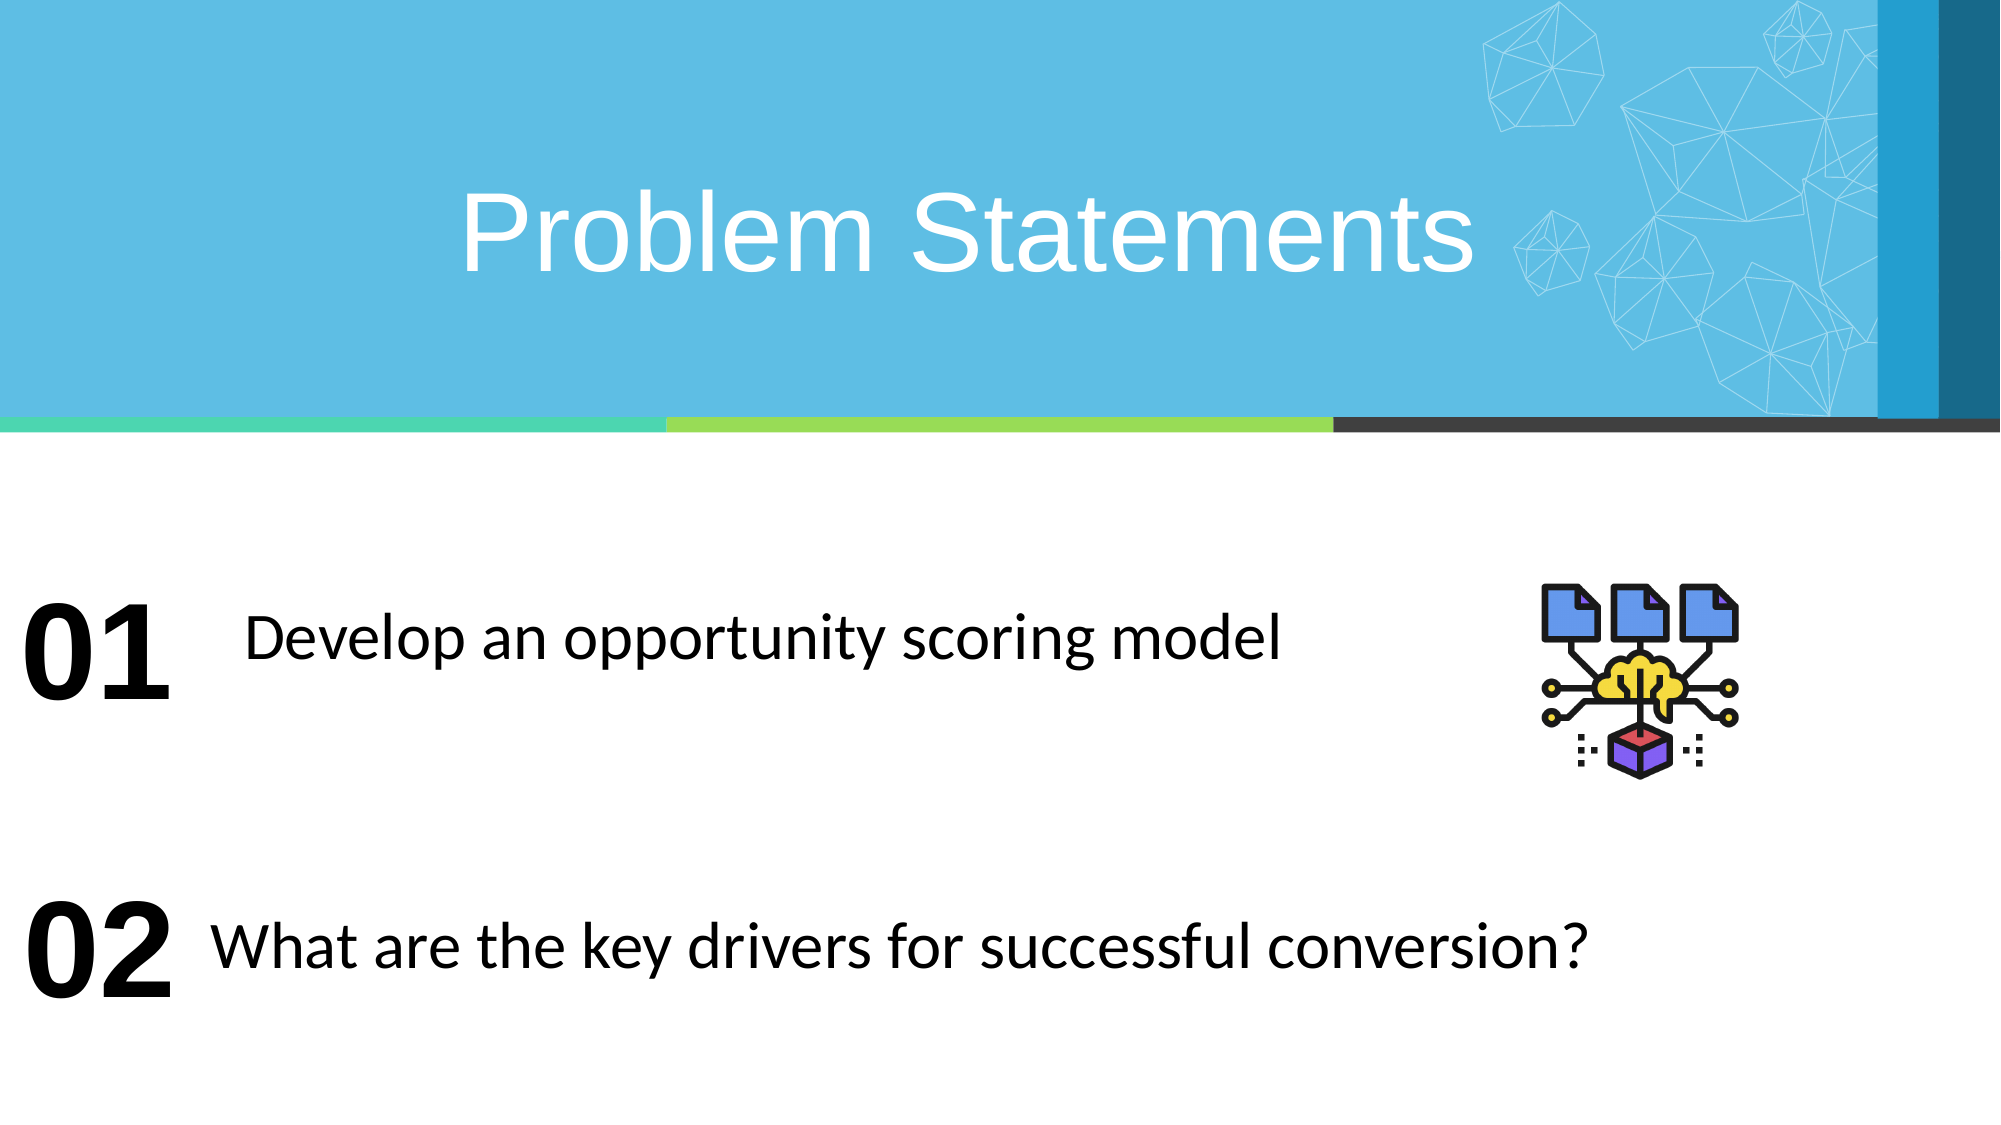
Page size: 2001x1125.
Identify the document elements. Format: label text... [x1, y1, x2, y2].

text_box Problem Statements [443, 151, 1557, 302]
picture [1535, 577, 1745, 786]
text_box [2, 554, 1738, 1125]
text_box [5, 852, 1630, 1035]
